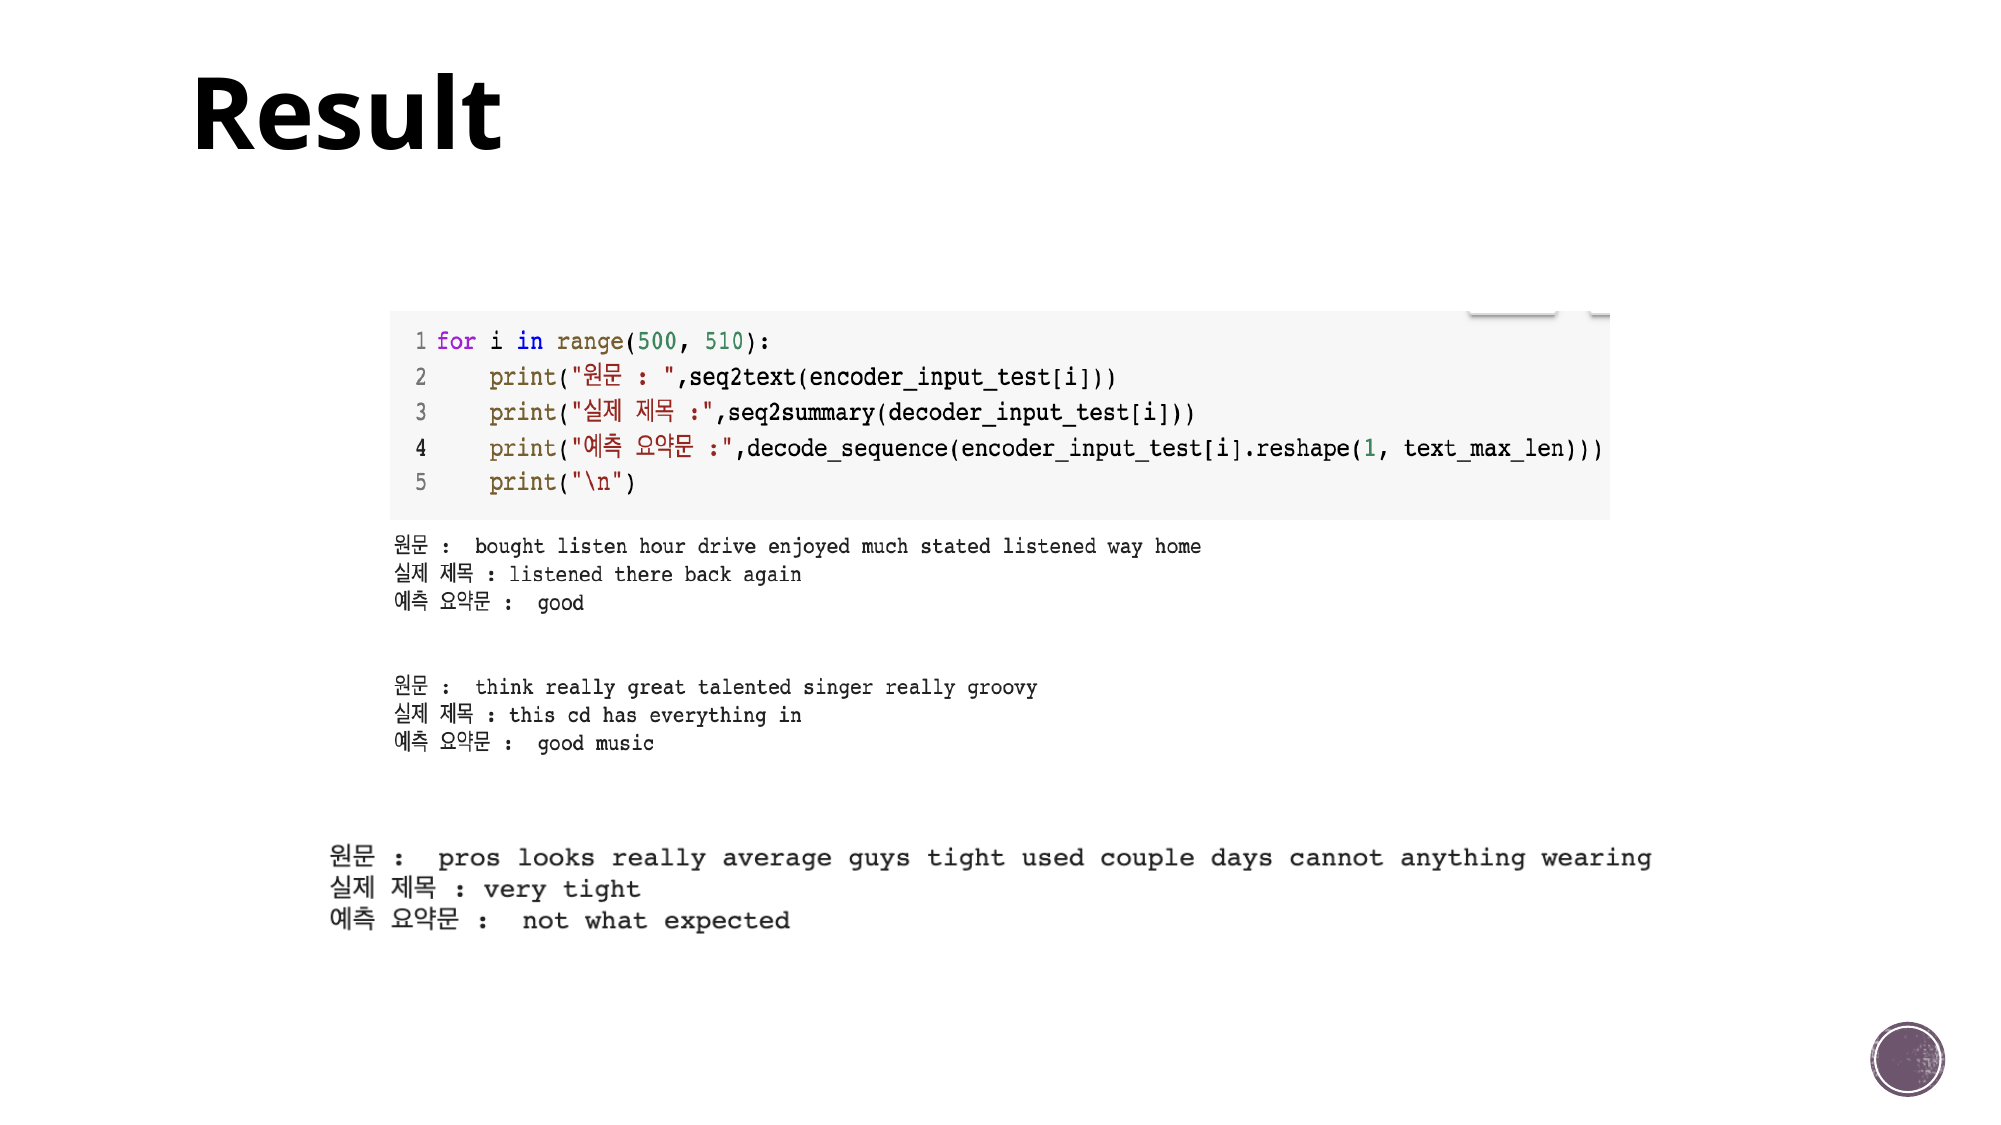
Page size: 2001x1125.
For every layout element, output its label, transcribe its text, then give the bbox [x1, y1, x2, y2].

title Result [174, 0, 1825, 234]
picture [391, 311, 1610, 762]
picture [312, 813, 1689, 964]
